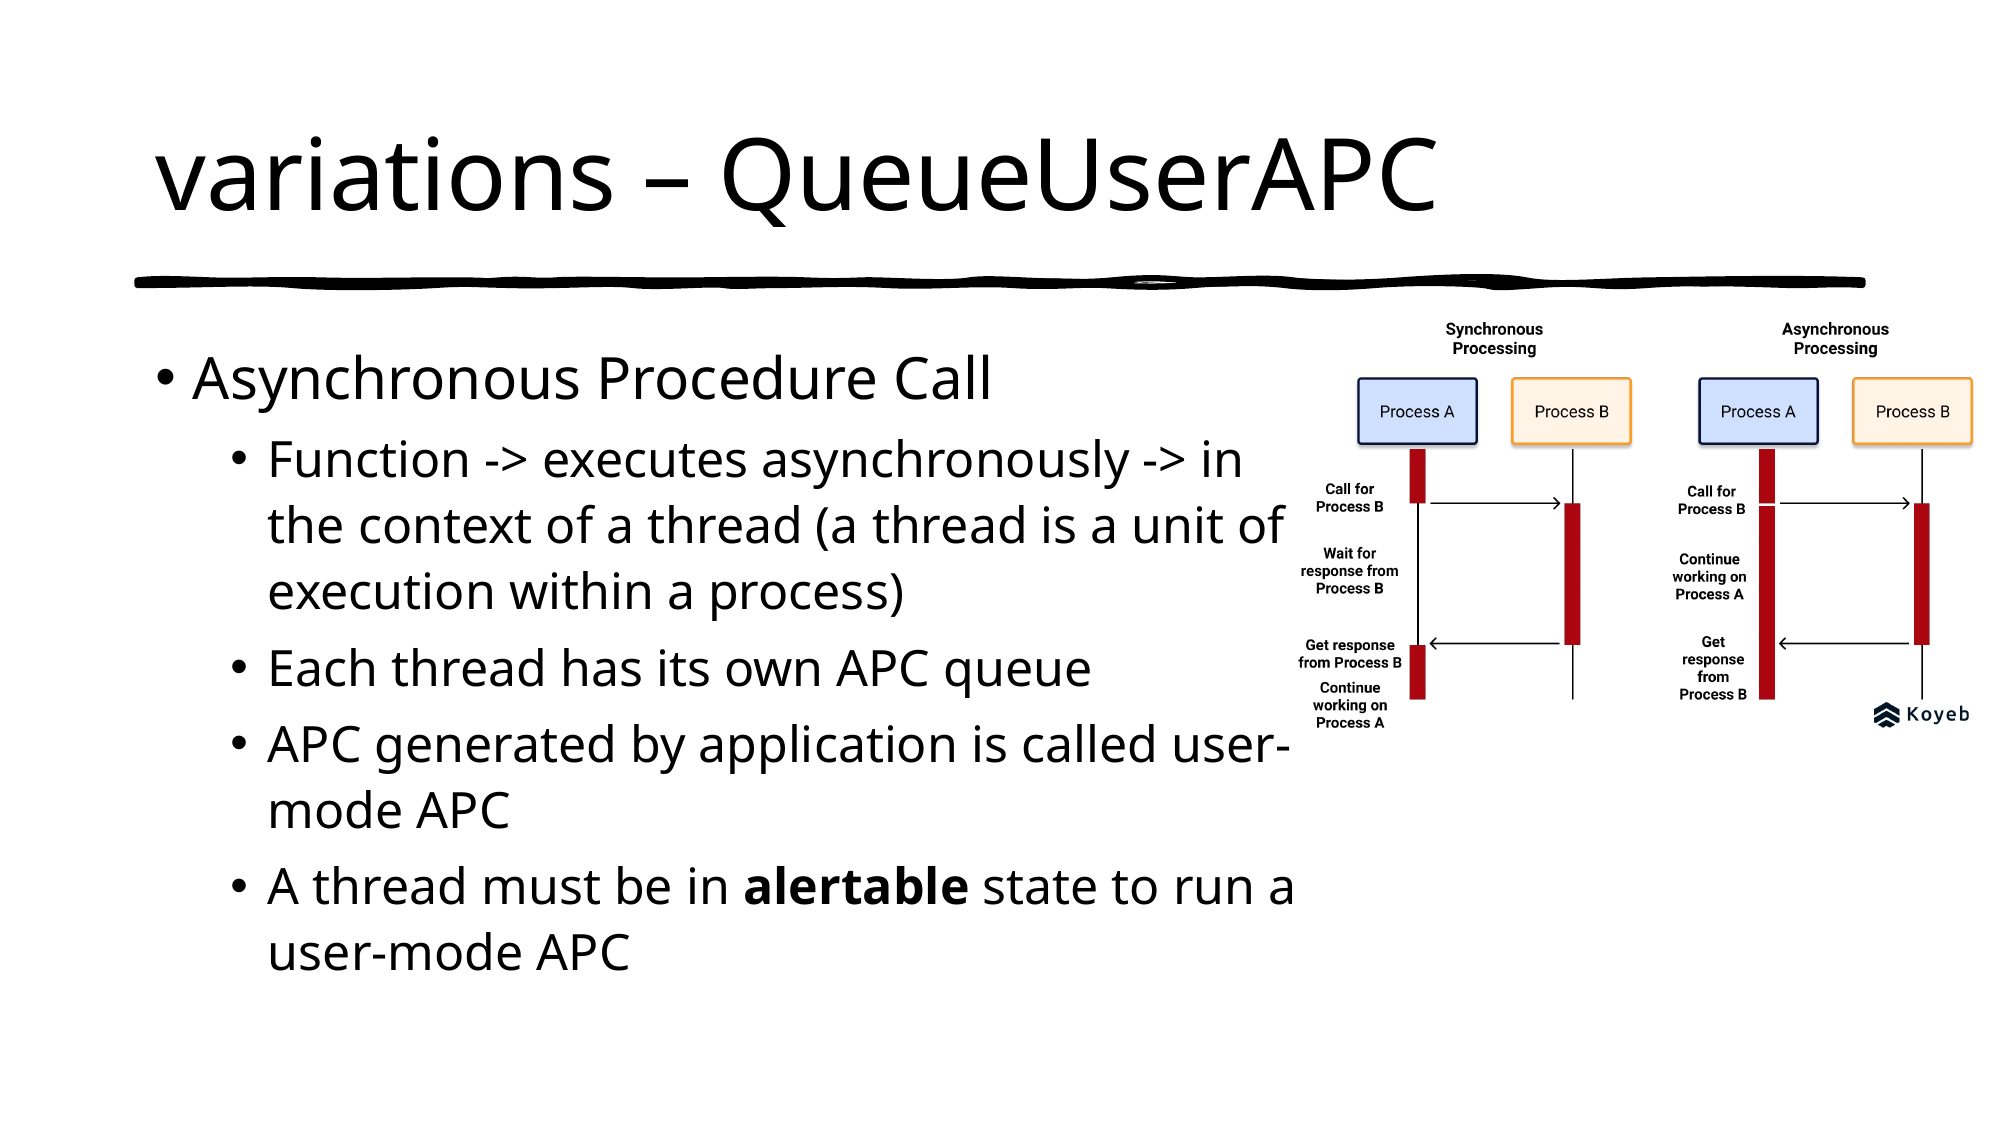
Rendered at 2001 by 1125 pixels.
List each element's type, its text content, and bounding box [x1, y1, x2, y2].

picture [1298, 322, 1976, 728]
title variations – QueueUserAPC [137, 59, 1863, 278]
list Asynchronous Procedure Call Function -> executes asynchronously -> in the context of a thread (a thread is a unit of execution within a process) Each thread has its own APC queue APC generated by application is called user-mode APC A thread must be in alertable state to run a user-mode APC [137, 316, 1317, 1014]
